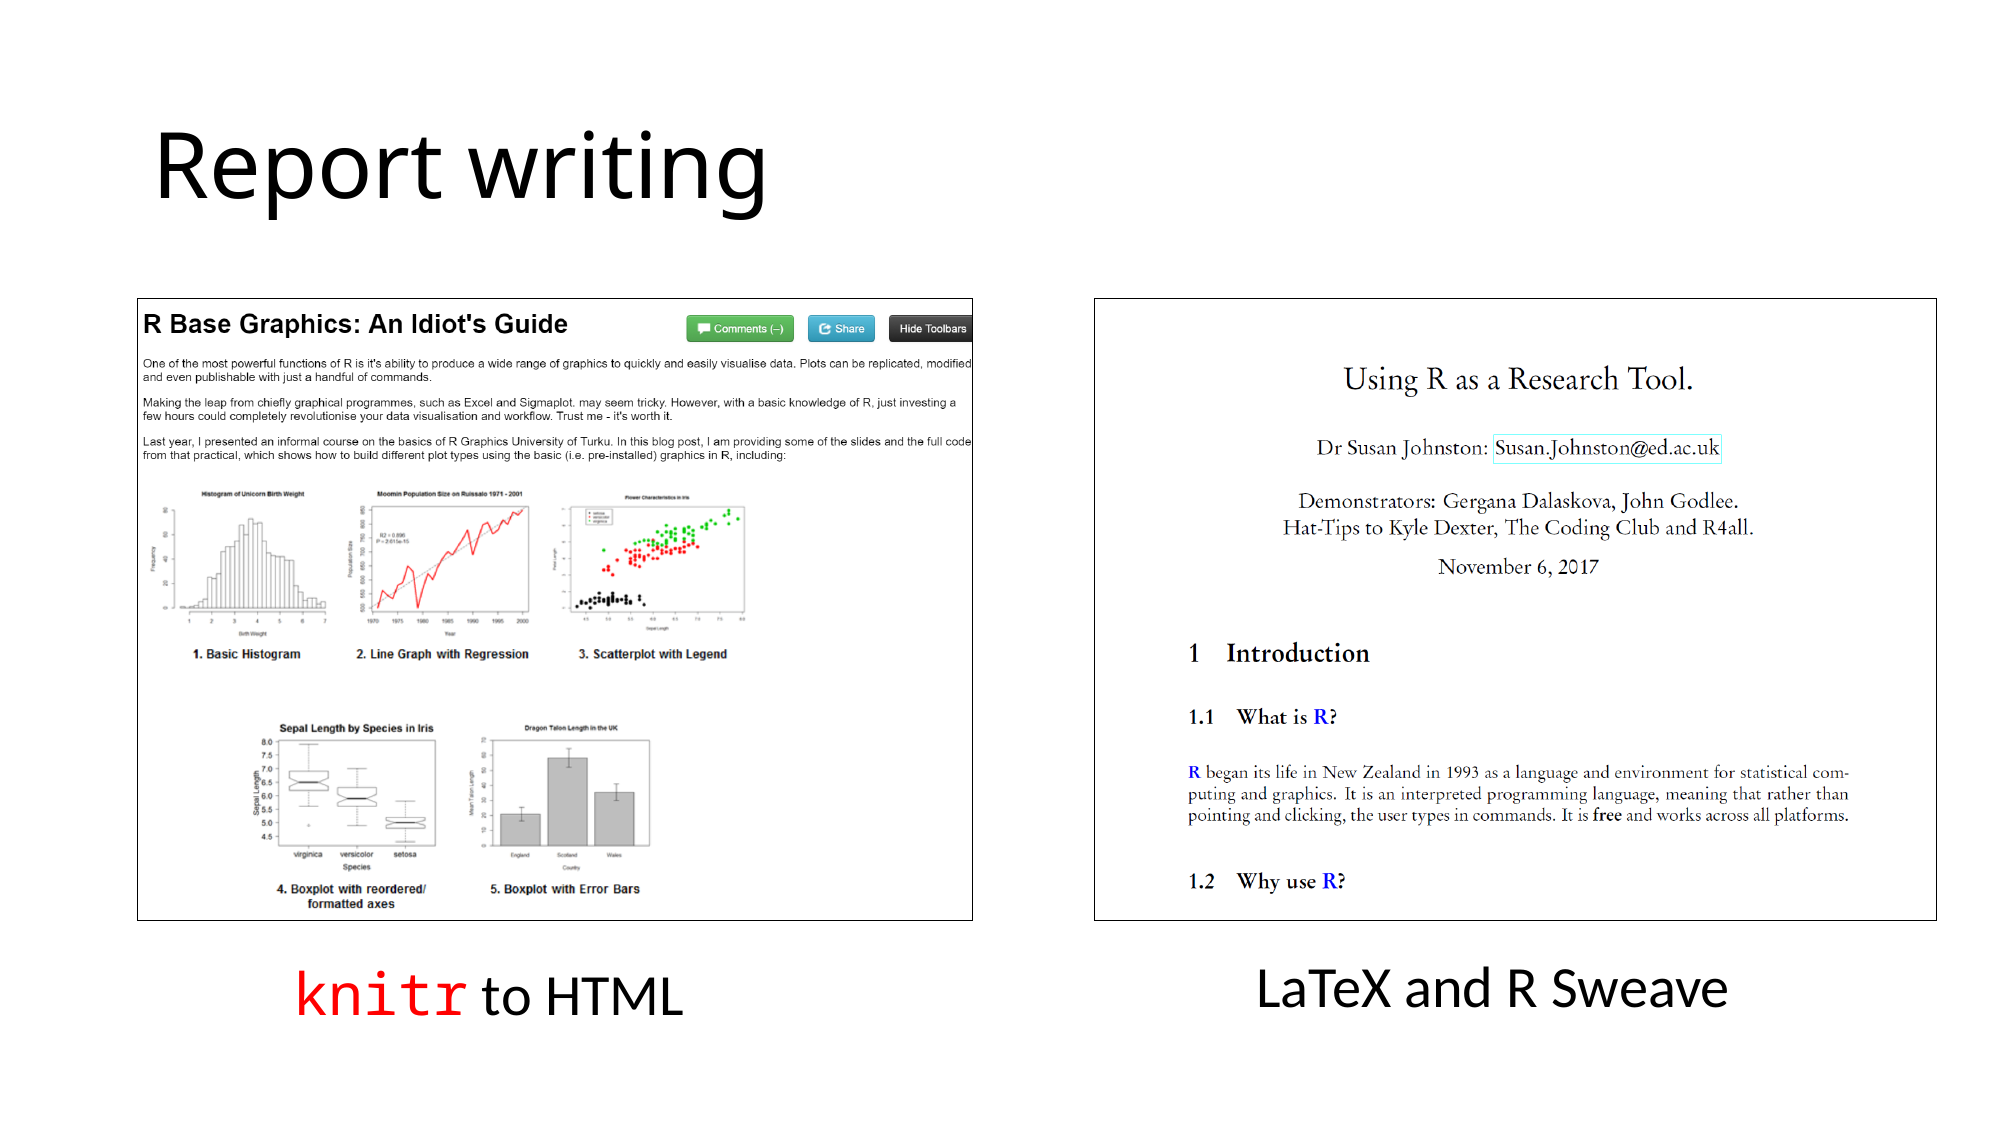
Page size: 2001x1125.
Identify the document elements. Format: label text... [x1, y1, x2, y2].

picture [1094, 298, 1937, 921]
title Report writing [137, 59, 1863, 278]
picture [137, 298, 973, 921]
text_box knitr to HTML [278, 950, 947, 1035]
text_box LaTeX and R Sweave [1241, 941, 1910, 1027]
